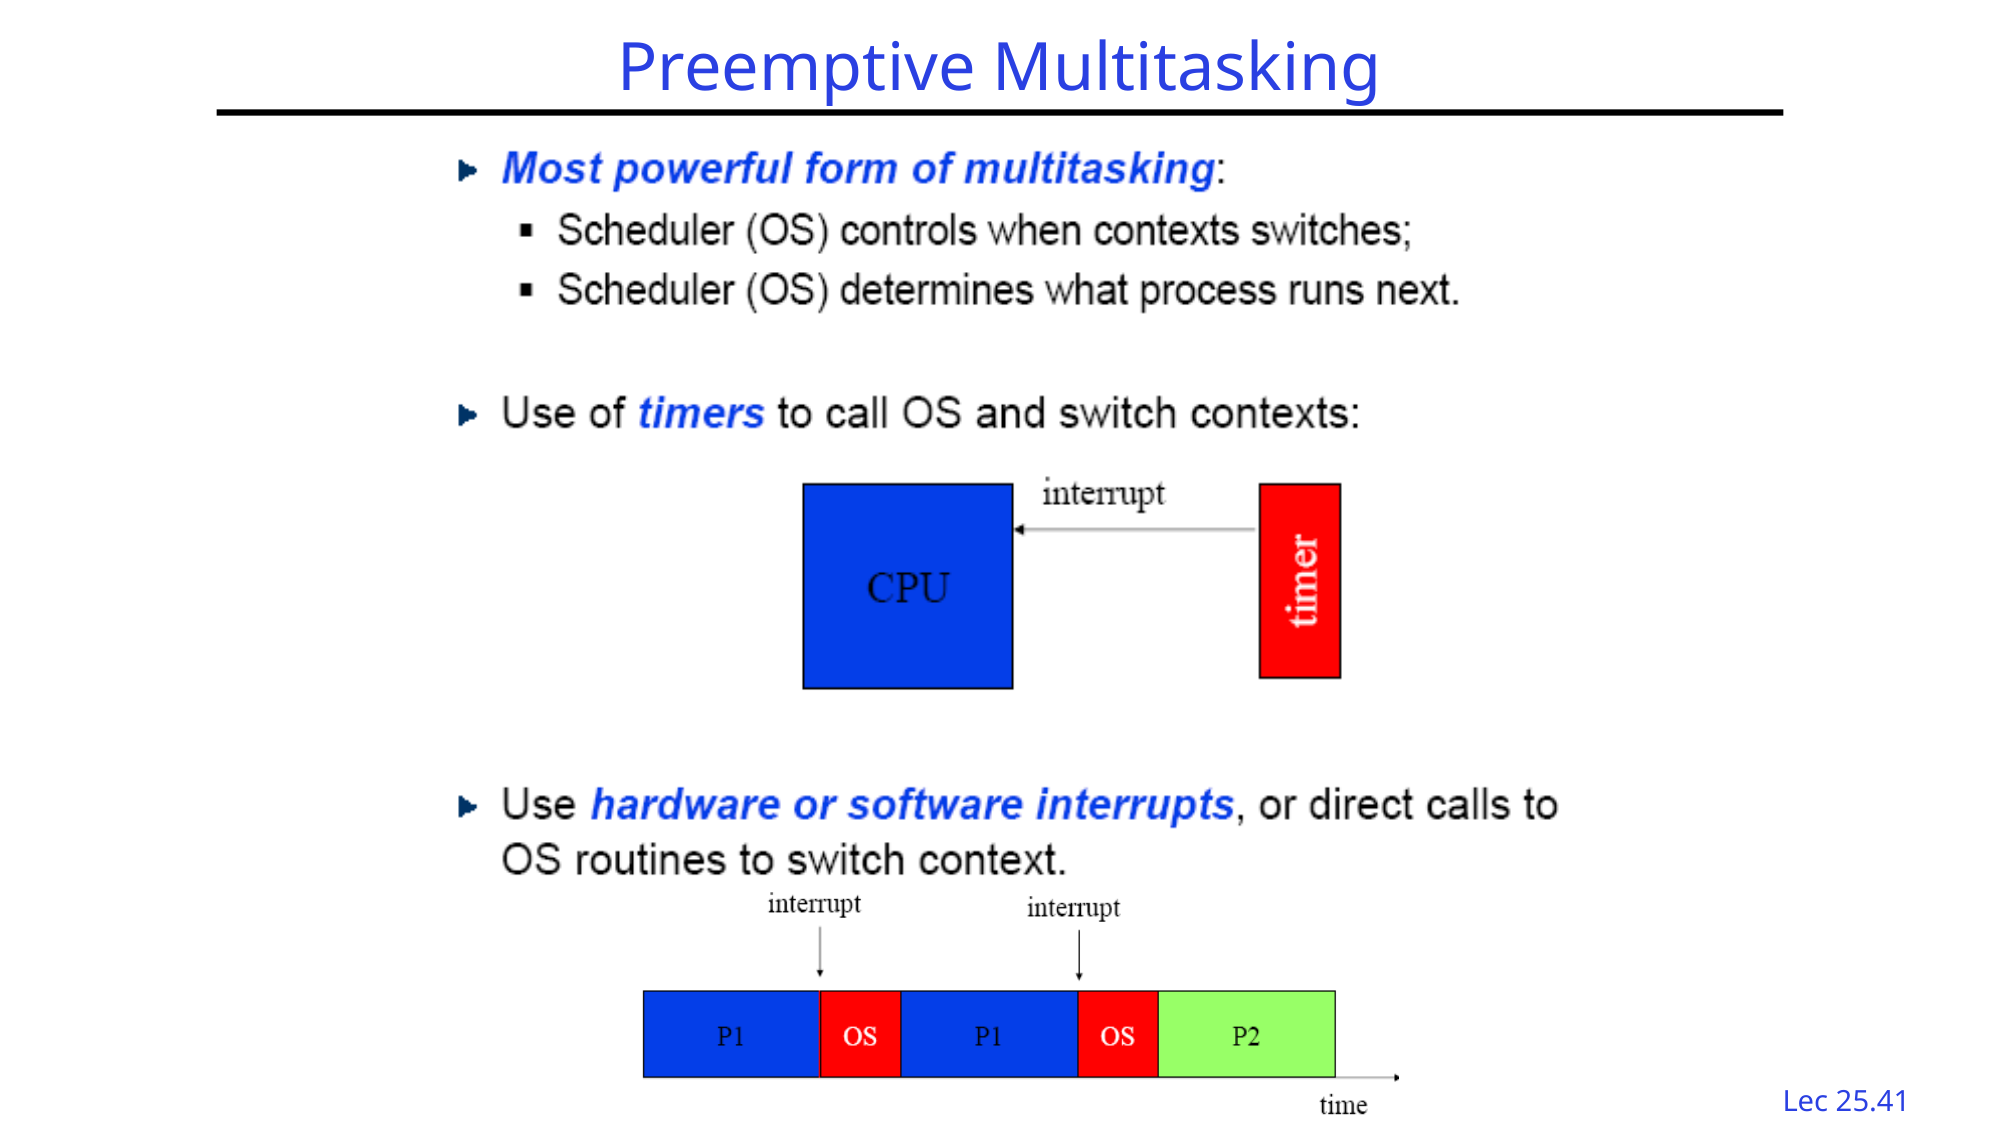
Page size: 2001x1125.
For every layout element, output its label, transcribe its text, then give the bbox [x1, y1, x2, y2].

picture [430, 137, 1569, 1120]
title Preemptive Multitasking [216, 24, 1784, 113]
